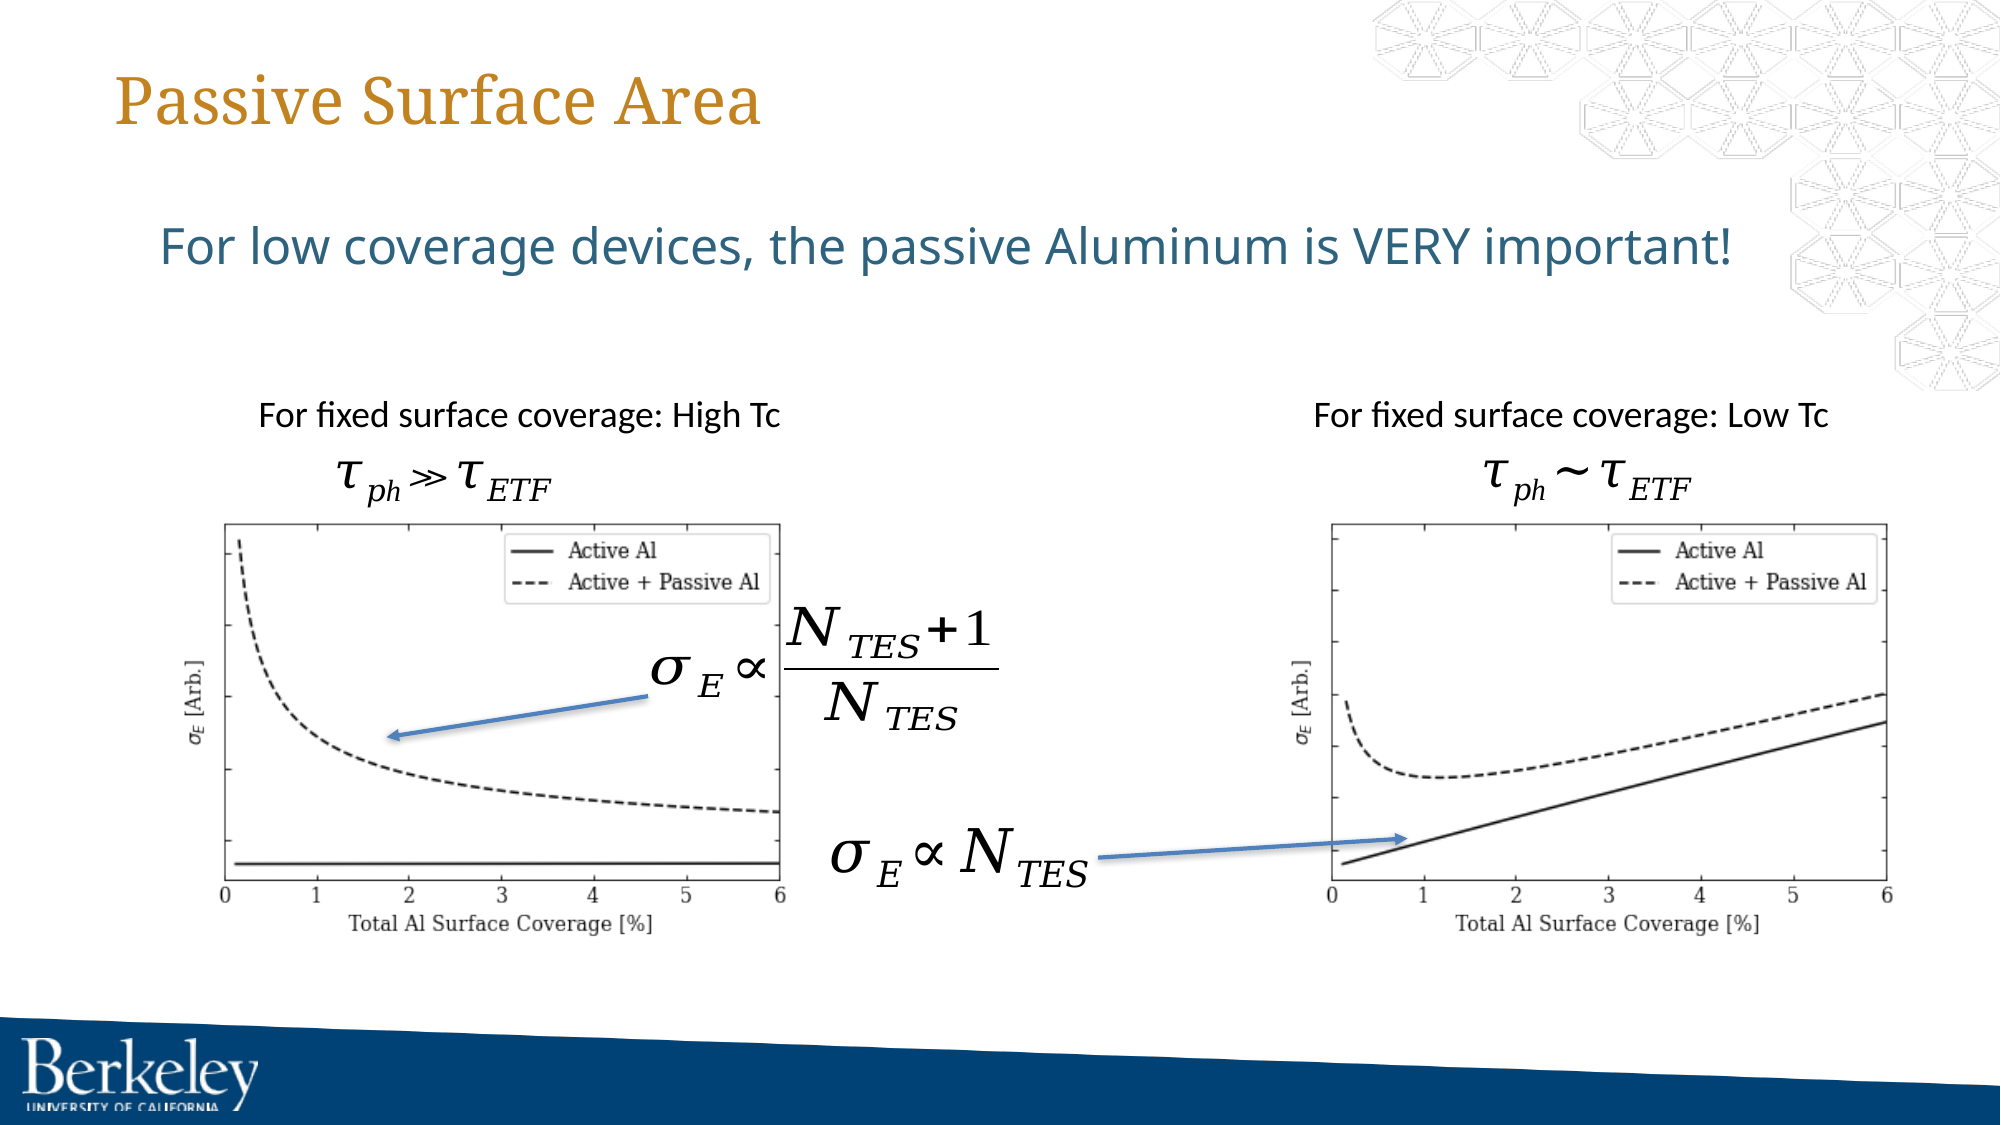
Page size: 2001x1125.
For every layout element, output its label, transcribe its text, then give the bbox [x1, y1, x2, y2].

title Passive Surface Area [99, 3, 1799, 193]
text_box For fixed surface coverage: Low Tc [1298, 382, 1845, 443]
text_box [1097, 838, 1408, 858]
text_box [386, 695, 649, 738]
text_box For fixed surface coverage: High Tc [243, 382, 797, 443]
list For low coverage devices, the passive Aluminum is VERY important! [144, 206, 1868, 327]
picture [1280, 512, 1903, 948]
picture [173, 512, 796, 948]
